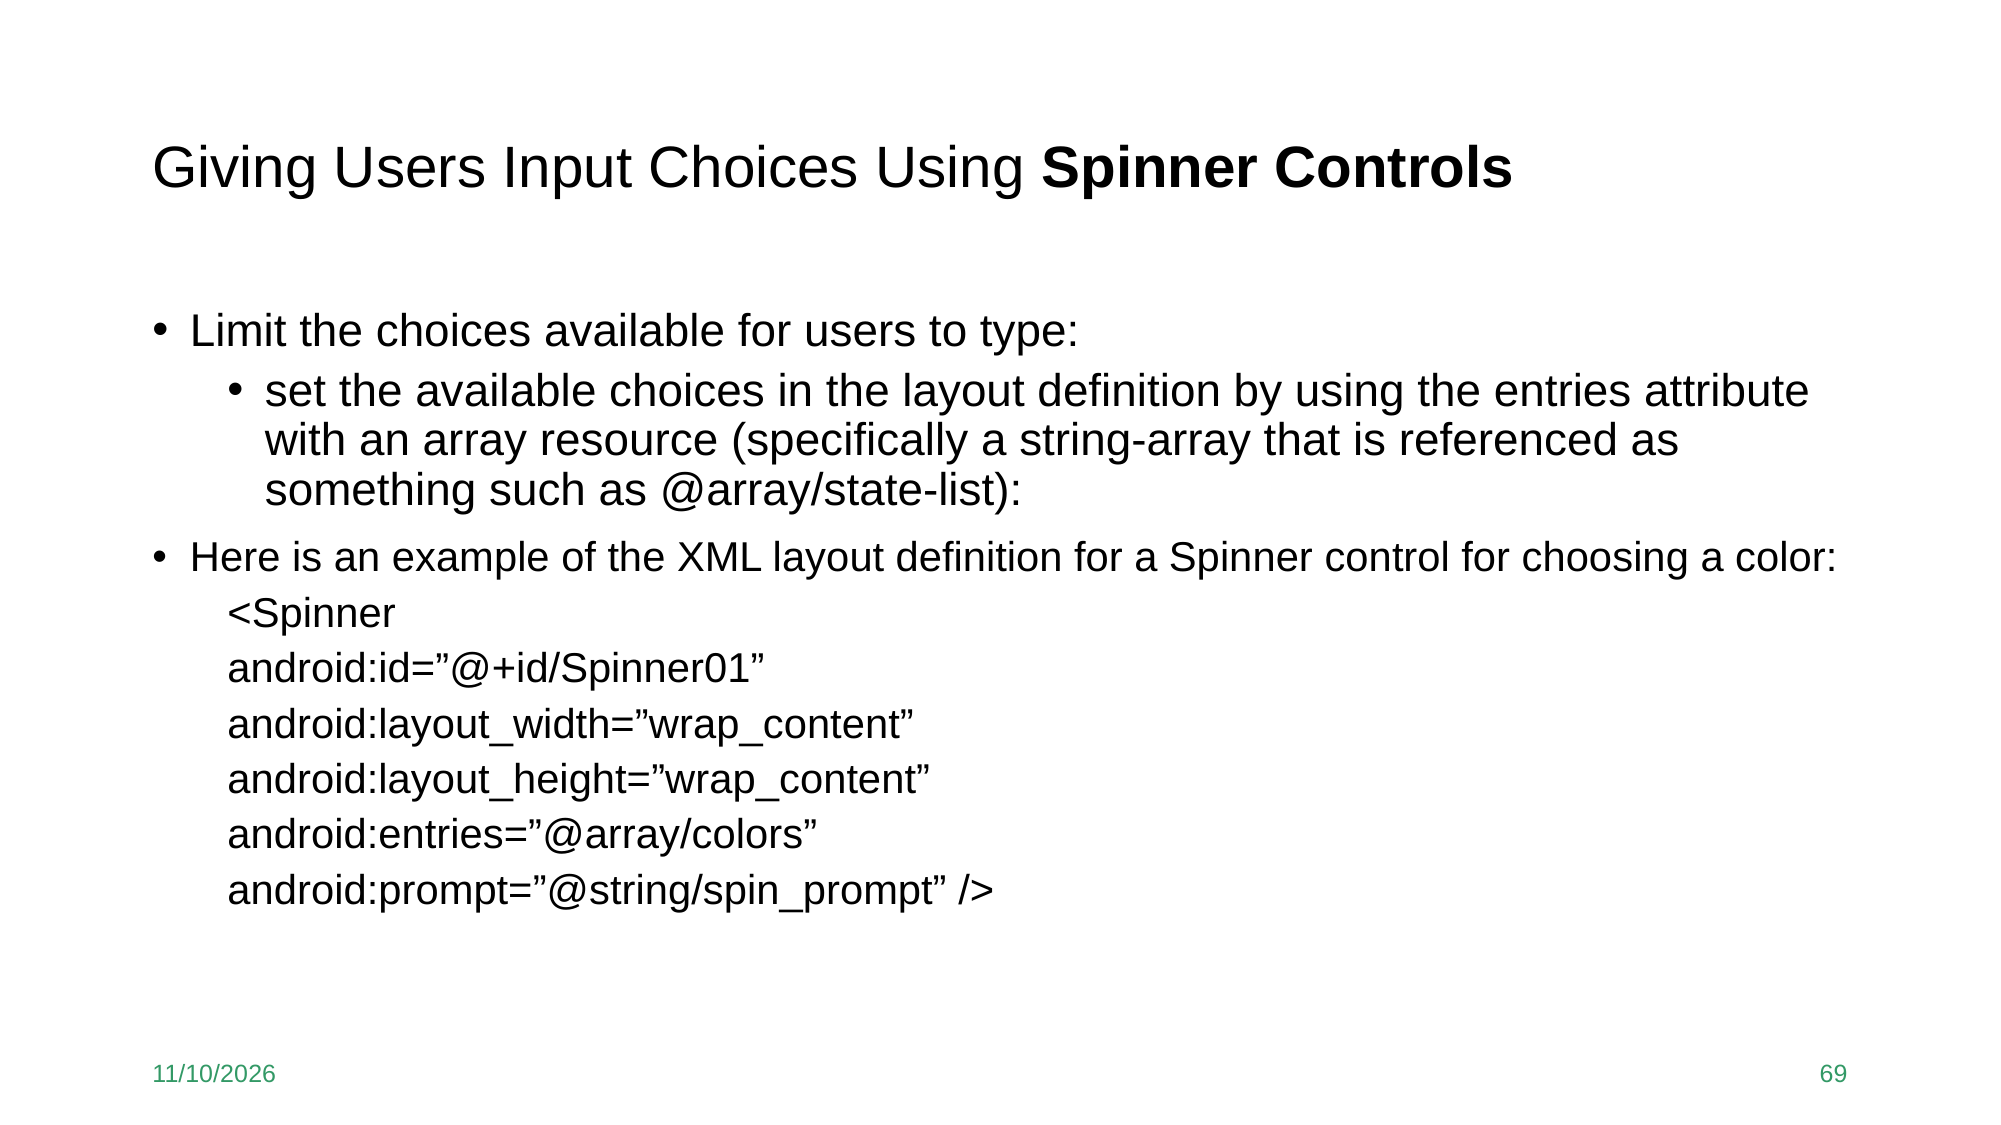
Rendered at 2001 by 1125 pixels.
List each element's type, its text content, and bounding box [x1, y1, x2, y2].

list Limit the choices available for users to type: set the available choices in the layout definition by using the entries attribute with an array resource (specifically a string-array that is referenced as something such as @array/state-list): Here is an example of the XML layout definition for a Spinner control for choosing a color: <Spinner android:id=”@+id/Spinner01” android:layout_width=”wrap_content” android:layout_height=”wrap_content” android:entries=”@array/colors” android:prompt=”@string/spin_prompt” /> [137, 299, 1863, 1014]
slide_number 69 [1412, 1042, 1863, 1103]
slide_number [137, 1042, 588, 1103]
title Giving Users Input Choices Using Spinner Controls [137, 59, 1863, 278]
